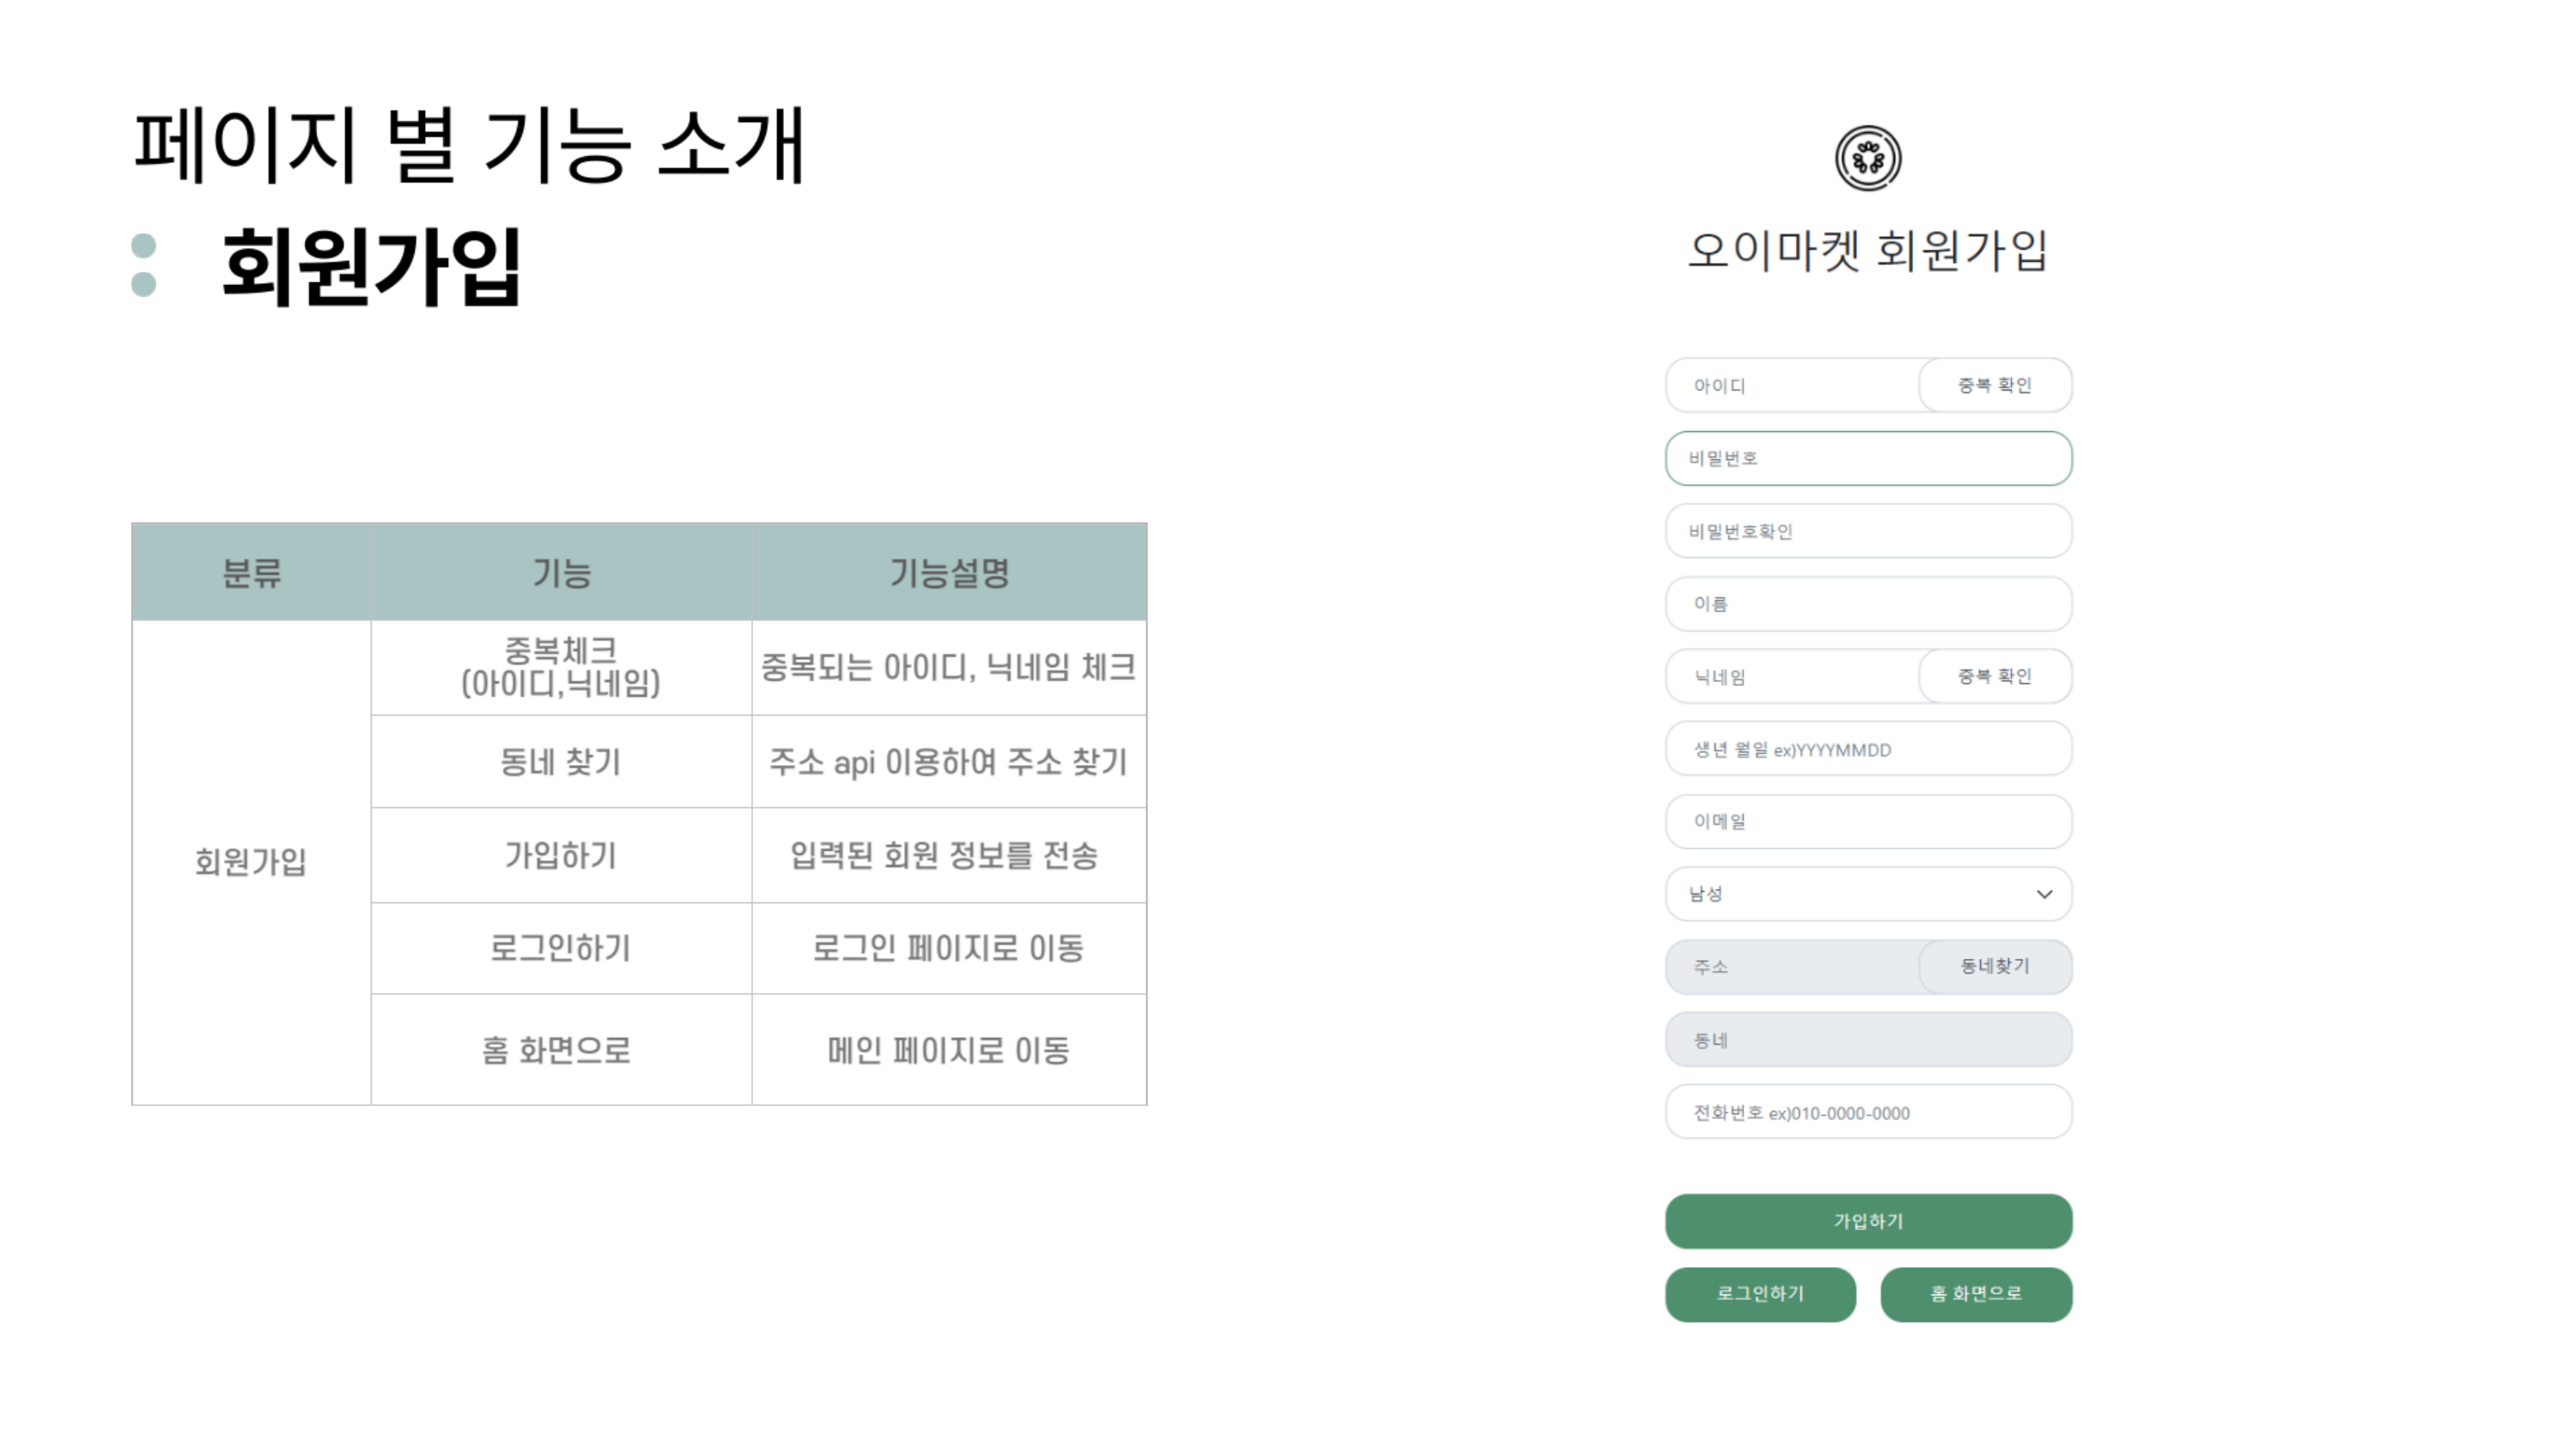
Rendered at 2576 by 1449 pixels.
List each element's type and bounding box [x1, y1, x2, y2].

text_box [131, 233, 157, 297]
picture [0, 73, 1655, 1398]
text_box [1283, 56, 2455, 1393]
